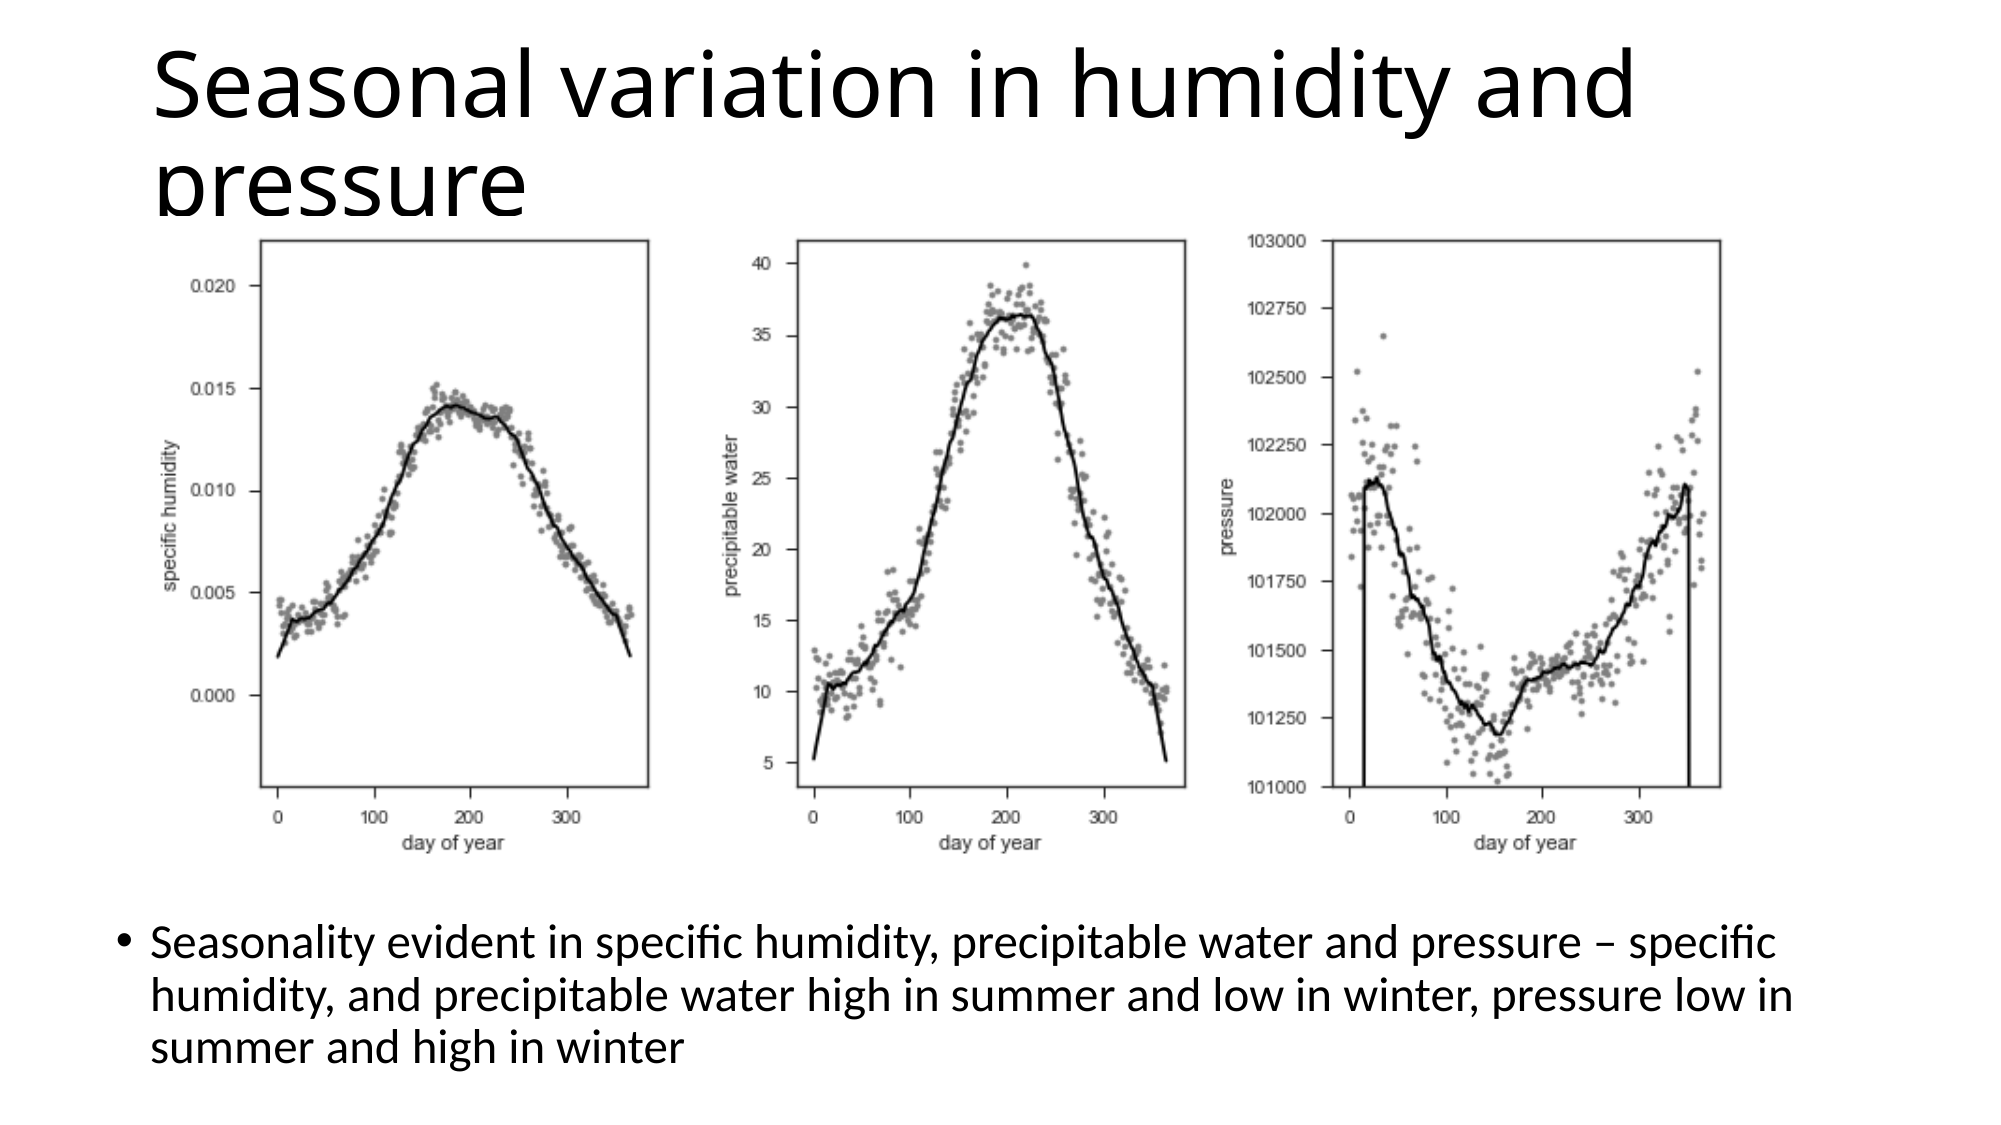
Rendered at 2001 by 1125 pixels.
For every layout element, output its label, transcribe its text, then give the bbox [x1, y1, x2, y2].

title Seasonal variation in humidity and pressure [137, 28, 1863, 246]
picture [150, 216, 1744, 867]
text_box Seasonality evident in specific humidity, precipitable water and pressure – specific humidity, and precipitable water high in summer and low in winter, pressure low in summer and high in winter [101, 908, 1946, 1083]
